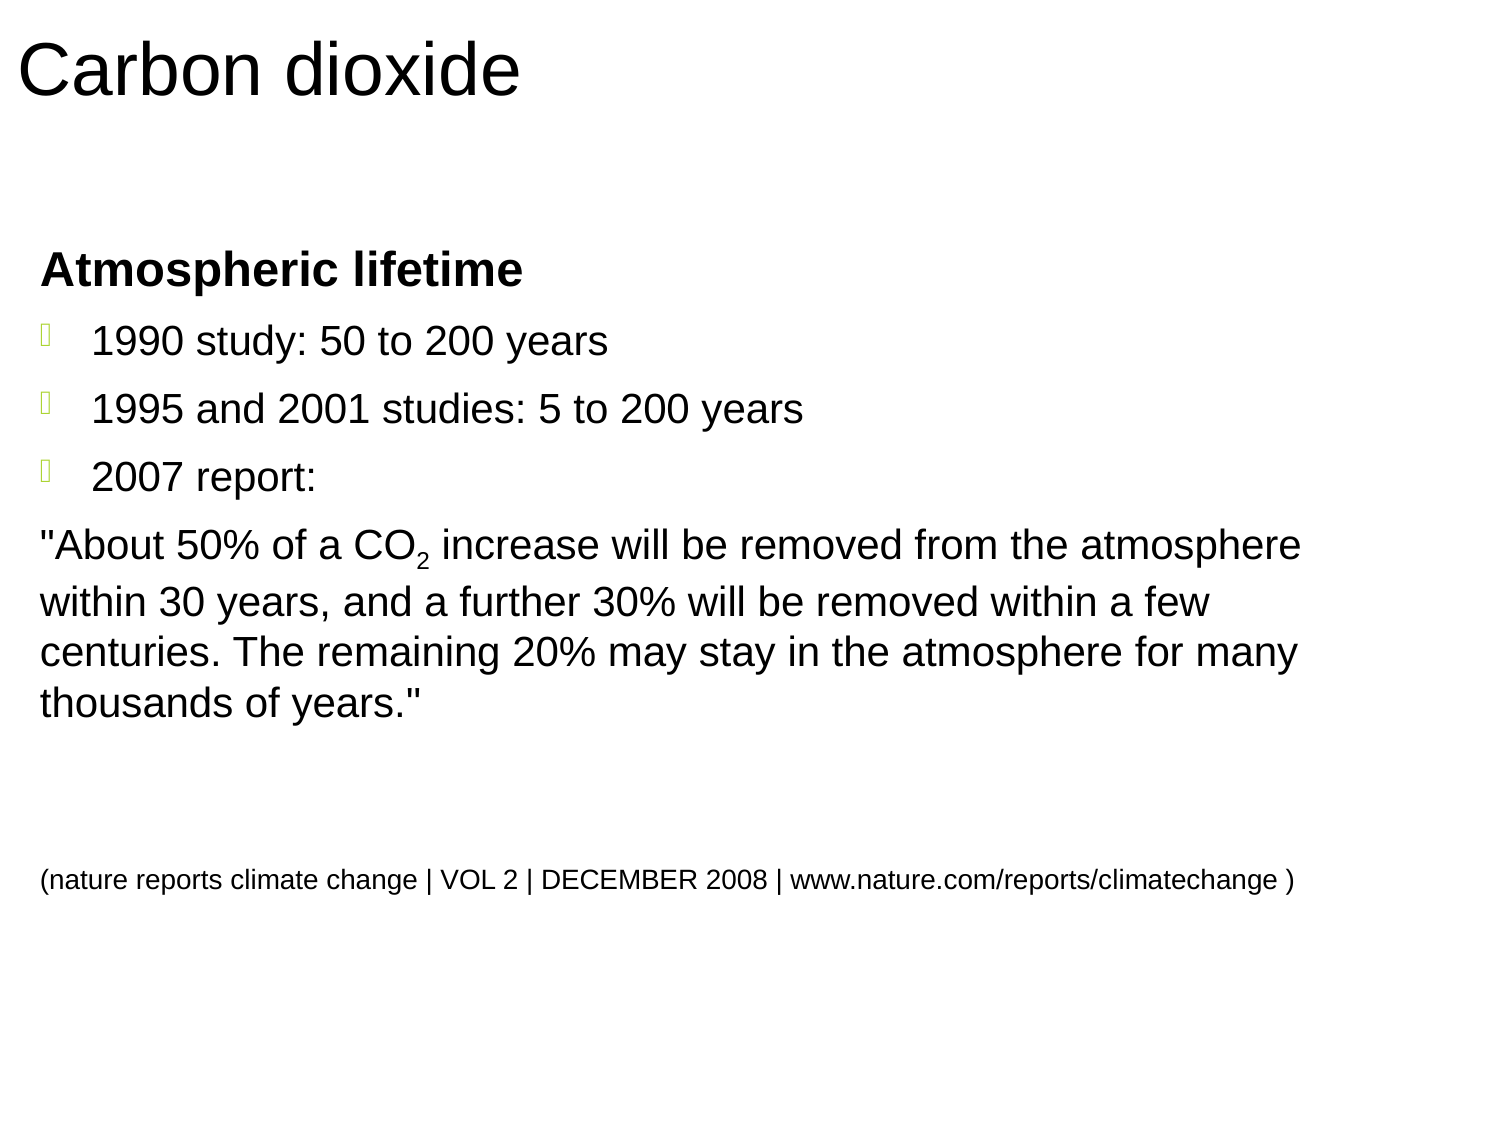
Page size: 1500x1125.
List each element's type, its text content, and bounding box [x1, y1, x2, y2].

title Carbon dioxide [2, 12, 1297, 230]
list Atmospheric lifetime 1990 study: 50 to 200 years 1995 and 2001 studies: 5 to 200 years 2007 report: "About 50% of a CO2 increase will be removed from the atmosphere within 30 years, and a further 30% will be removed within a few centuries. The remaining 20% may stay in the atmosphere for many thousands of years." (nature reports climate change | VOL 2 | DECEMBER 2008 | www.nature.com/reports/climatechange ) [24, 229, 1319, 944]
